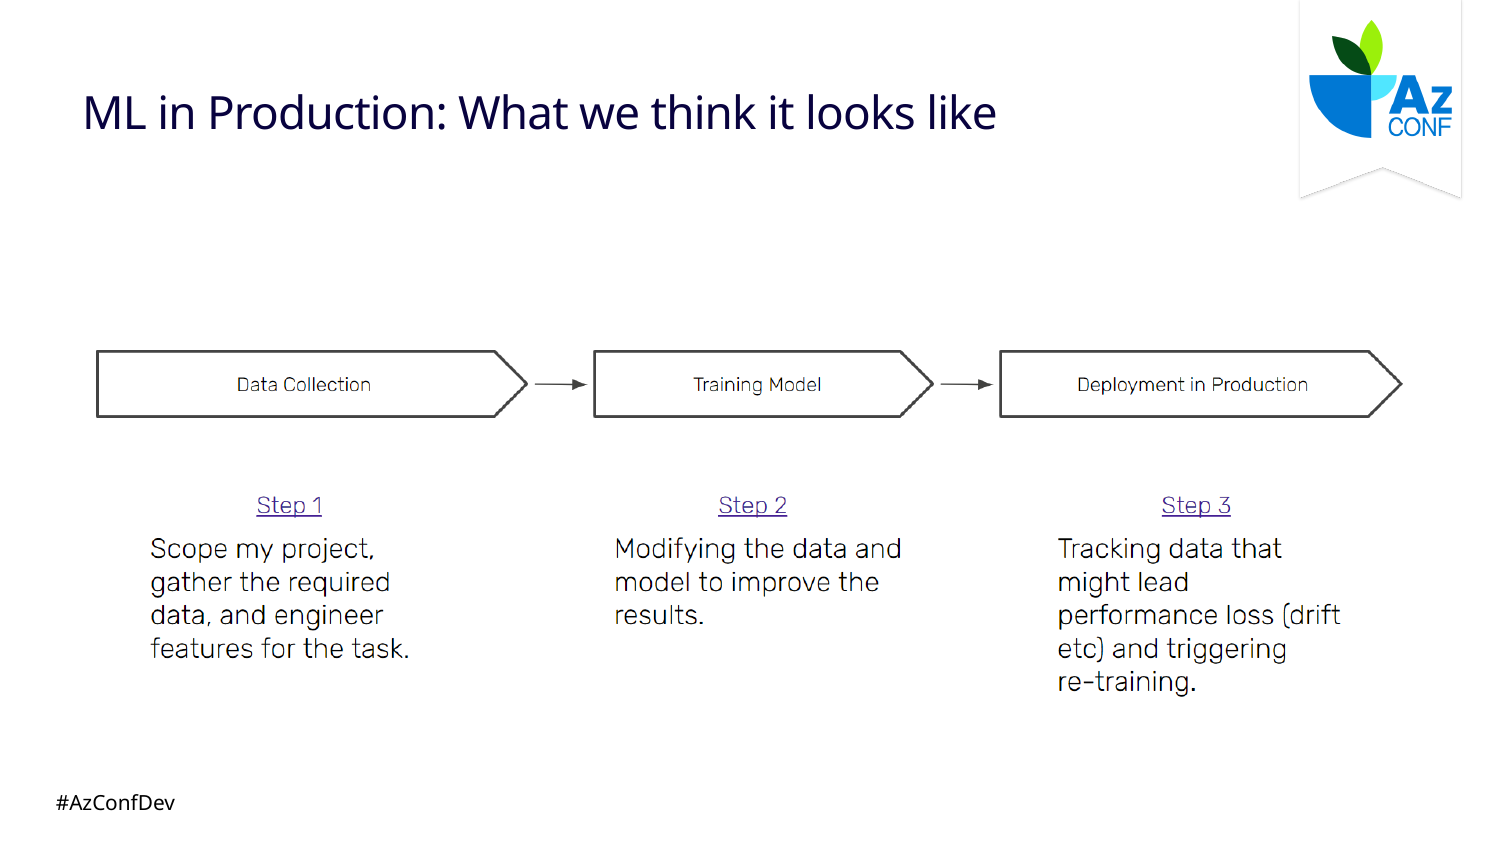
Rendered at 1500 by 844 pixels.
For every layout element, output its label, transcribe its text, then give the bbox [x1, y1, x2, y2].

picture [86, 339, 1414, 703]
title ML in Production: What we think it looks like [82, 89, 1201, 140]
picture [1295, 0, 1466, 204]
